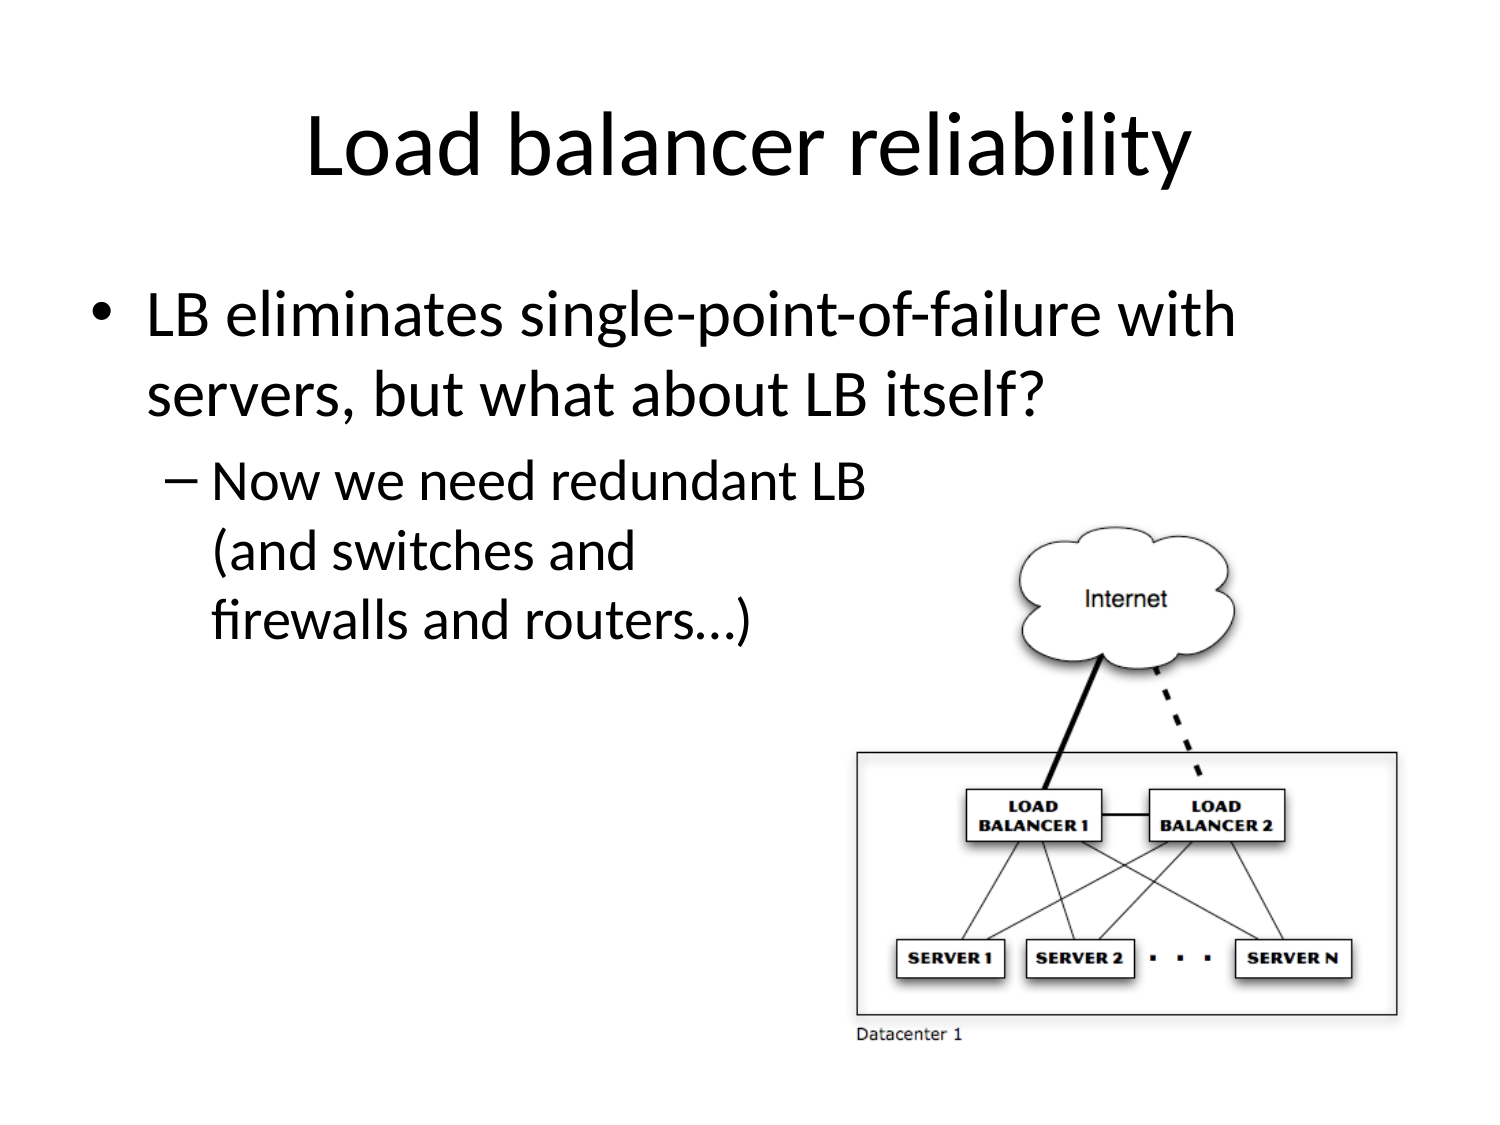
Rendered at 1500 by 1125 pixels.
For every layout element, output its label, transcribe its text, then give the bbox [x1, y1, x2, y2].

picture [828, 501, 1426, 1059]
list LB eliminates single-point-of-failure with servers, but what about LB itself? Now we need redundant LB (and switches and firewalls and routers…) [75, 262, 1425, 1005]
title Load balancer reliability [75, 45, 1425, 233]
